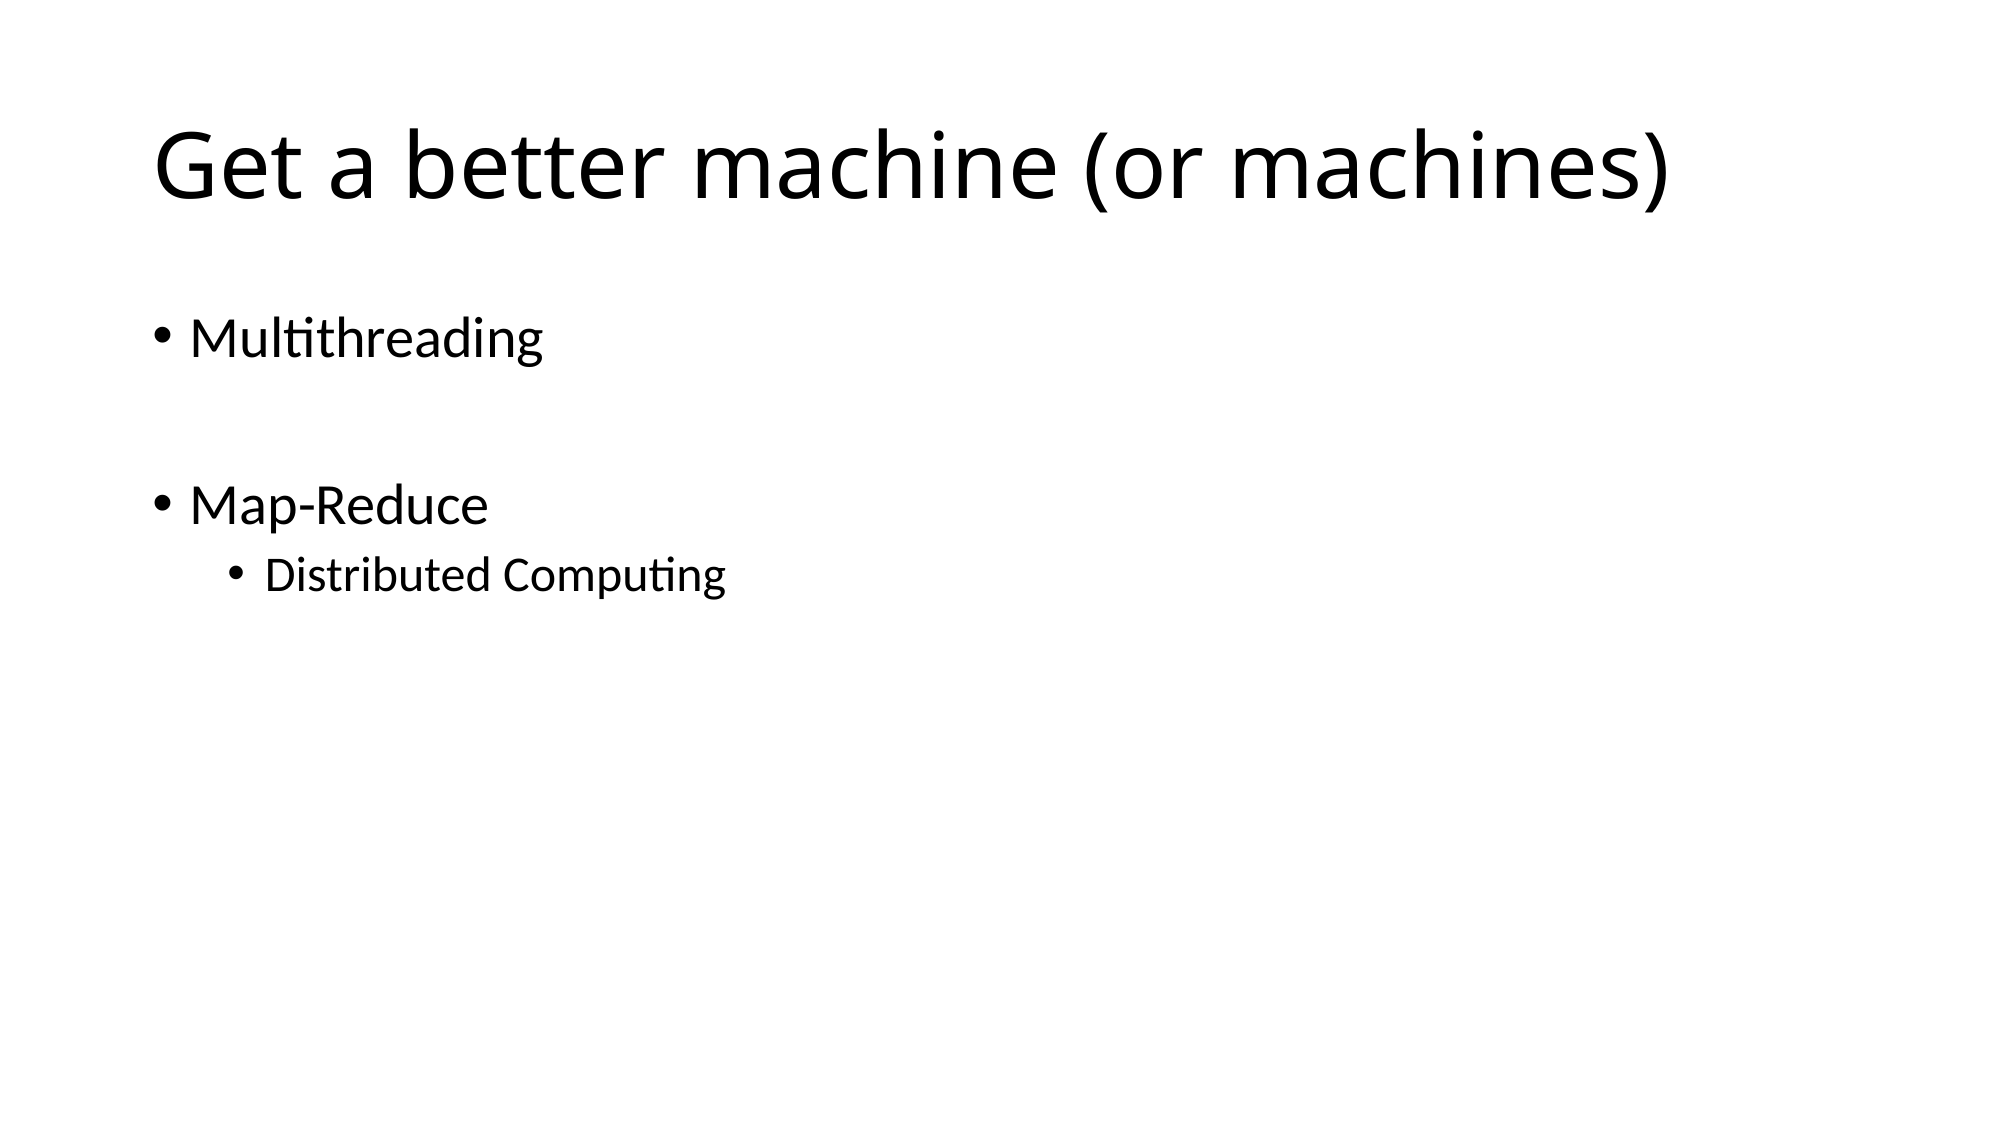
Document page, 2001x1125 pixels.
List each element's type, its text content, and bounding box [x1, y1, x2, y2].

list Multithreading Map-Reduce Distributed Computing [137, 299, 1863, 1014]
title Get a better machine (or machines) [137, 59, 1863, 278]
